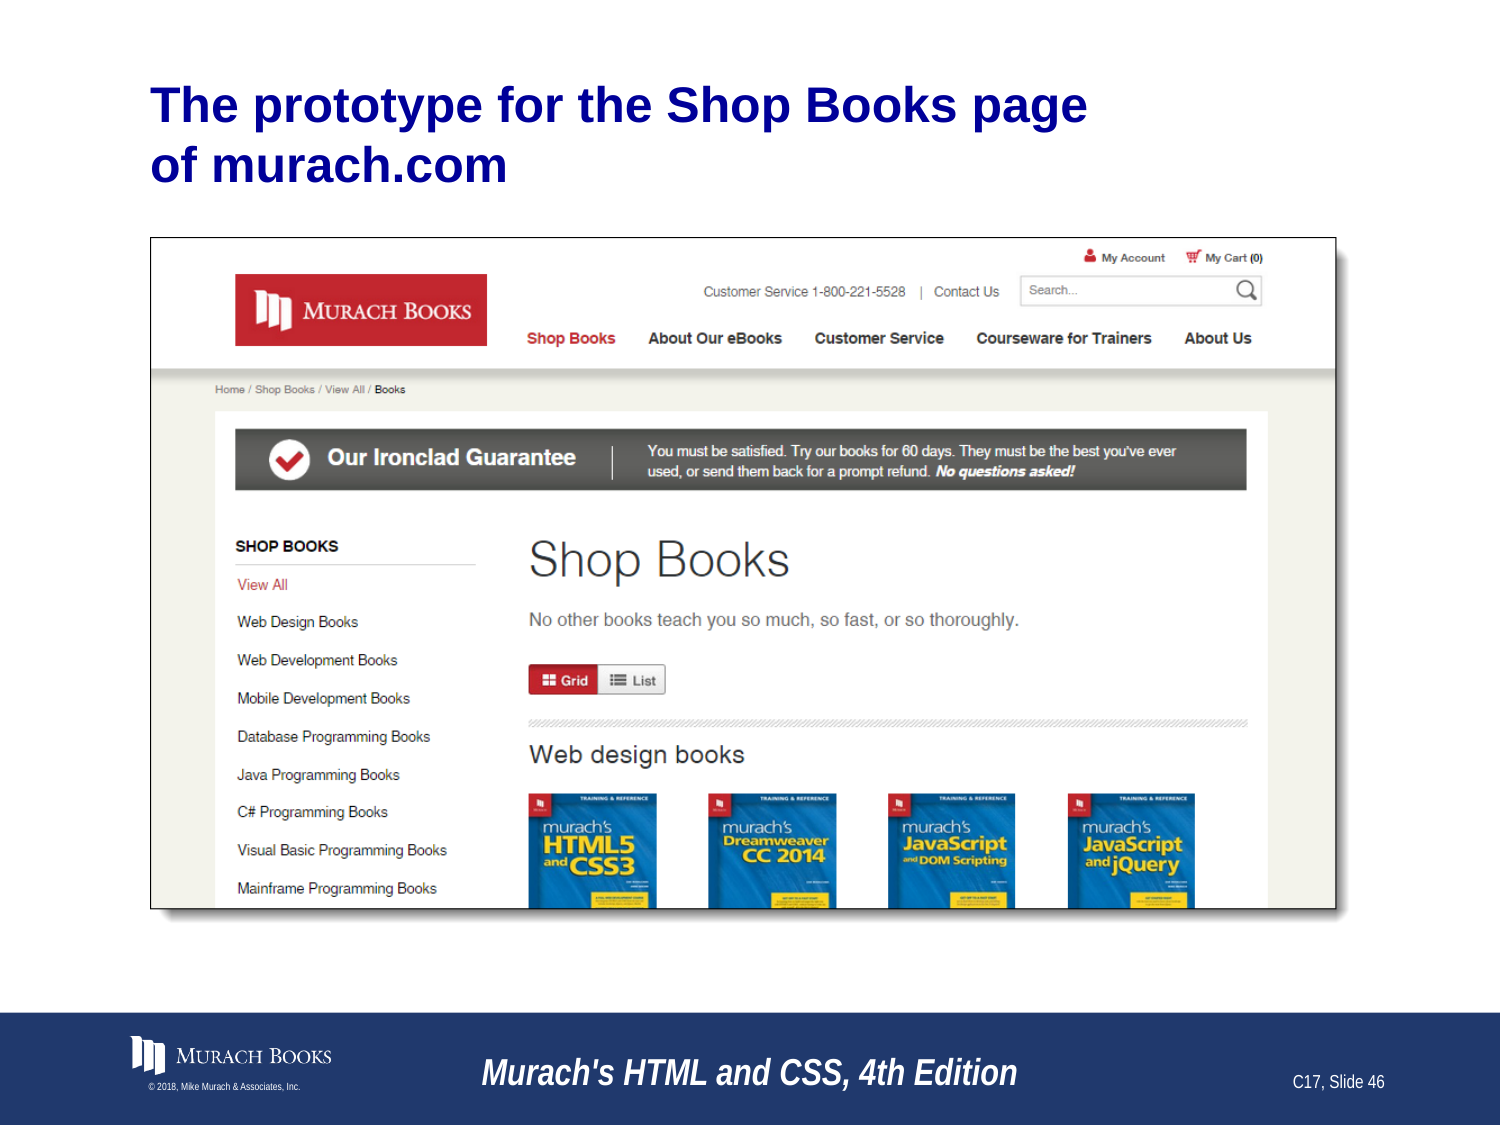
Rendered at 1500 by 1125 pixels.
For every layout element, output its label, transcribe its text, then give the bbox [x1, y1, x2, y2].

title The prototype for the Shop Books page of murach.com [150, 72, 1350, 194]
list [149, 237, 1351, 925]
slide_number C17, Slide 46 [1087, 1025, 1400, 1100]
footer © 2018, Mike Murach & Associates, Inc. [0, 1025, 450, 1100]
slide_number Murach's HTML and CSS, 4th Edition [450, 1025, 1050, 1100]
